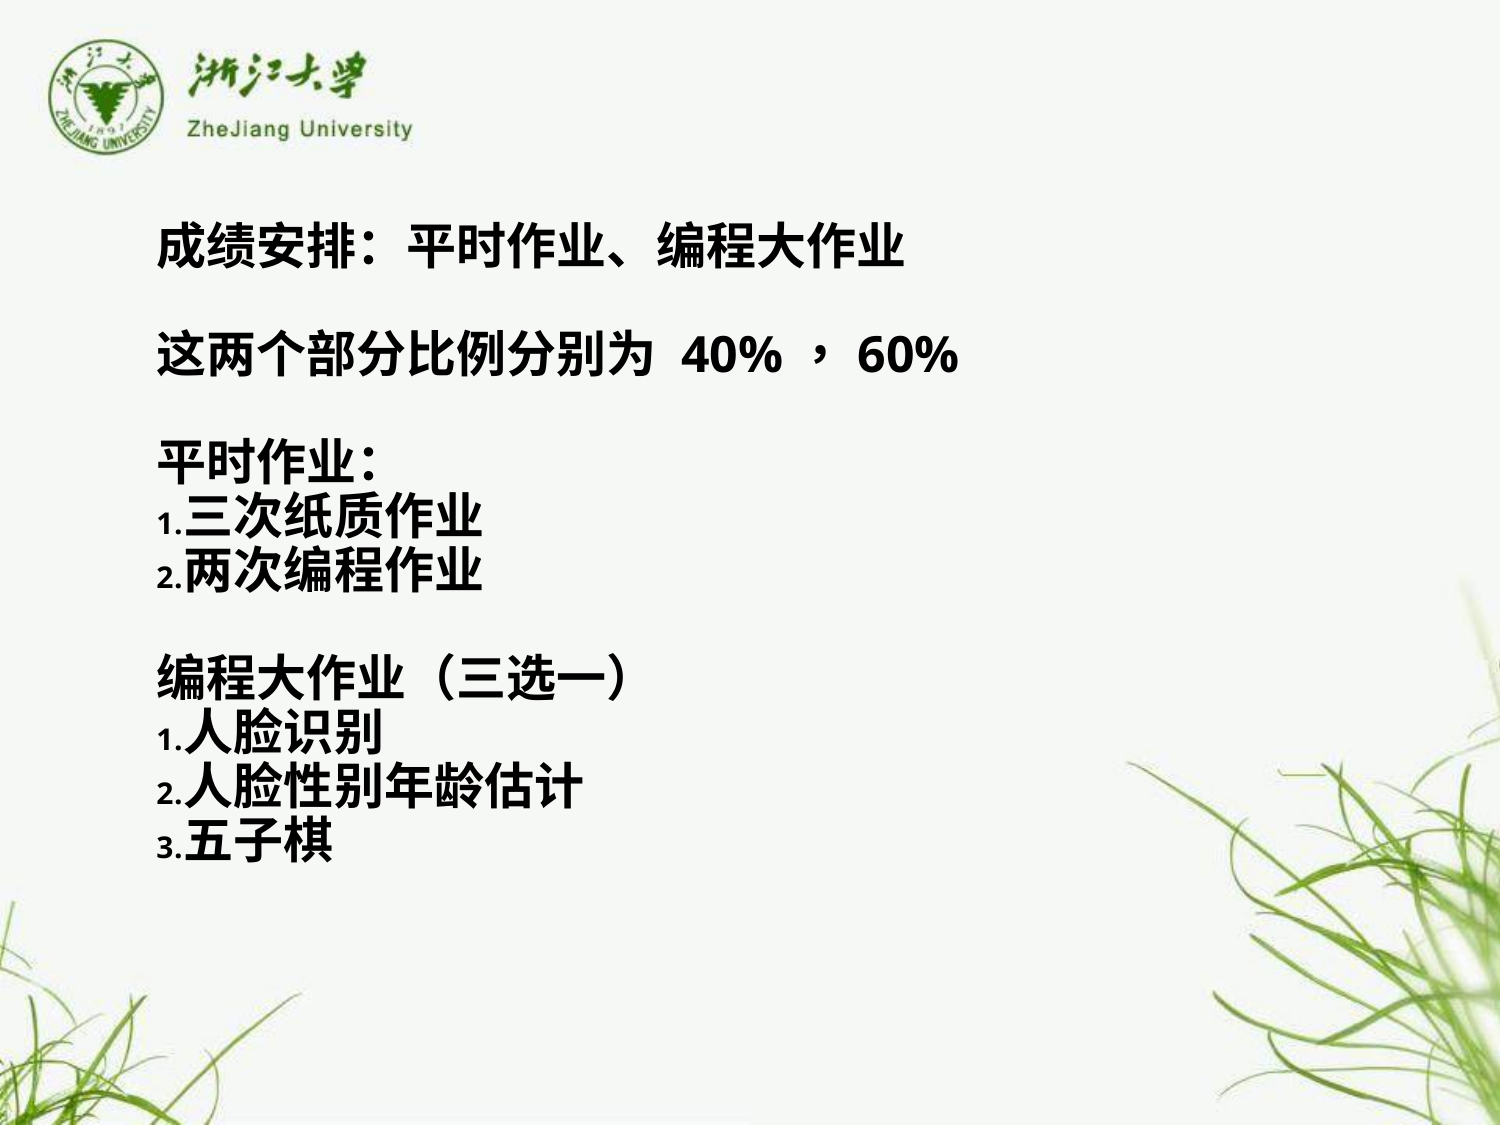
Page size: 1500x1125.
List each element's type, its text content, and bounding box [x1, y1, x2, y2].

text_box 成绩安排：平时作业、编程大作业 这两个部分比例分别为 40%，60% 平时作业： 三次纸质作业 两次编程作业 编程大作业（三选一） 人脸识别 人脸性别年龄估计 五子棋 [141, 214, 1158, 878]
picture [0, 0, 1500, 1125]
